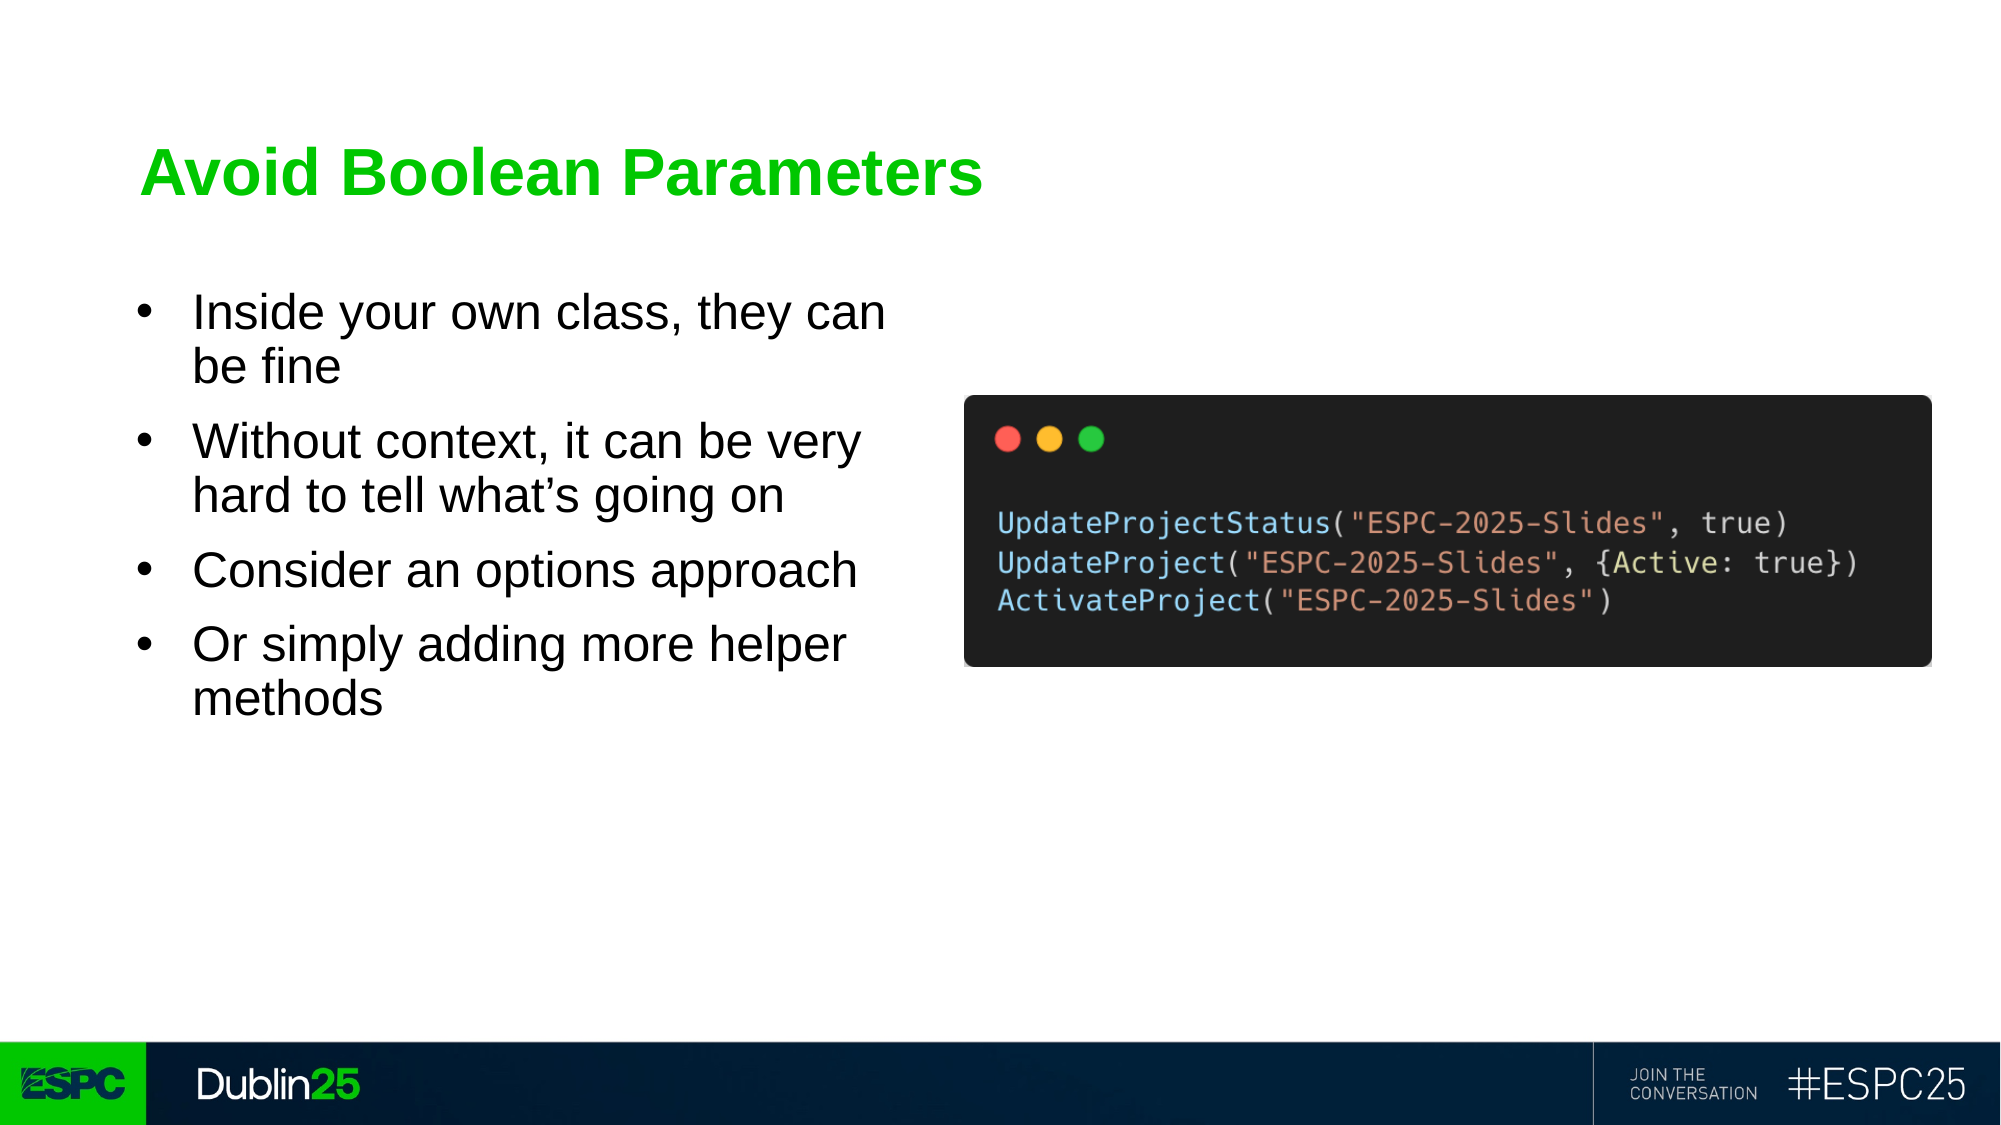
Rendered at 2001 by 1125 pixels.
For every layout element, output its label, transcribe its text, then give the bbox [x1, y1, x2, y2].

picture [0, 0, 2001, 1125]
title Avoid Boolean Parameters [124, 130, 1885, 250]
list Inside your own class, they can be fine Without context, it can be very hard to tell what’s going on Consider an options approach Or simply adding more helper methods [121, 278, 965, 974]
